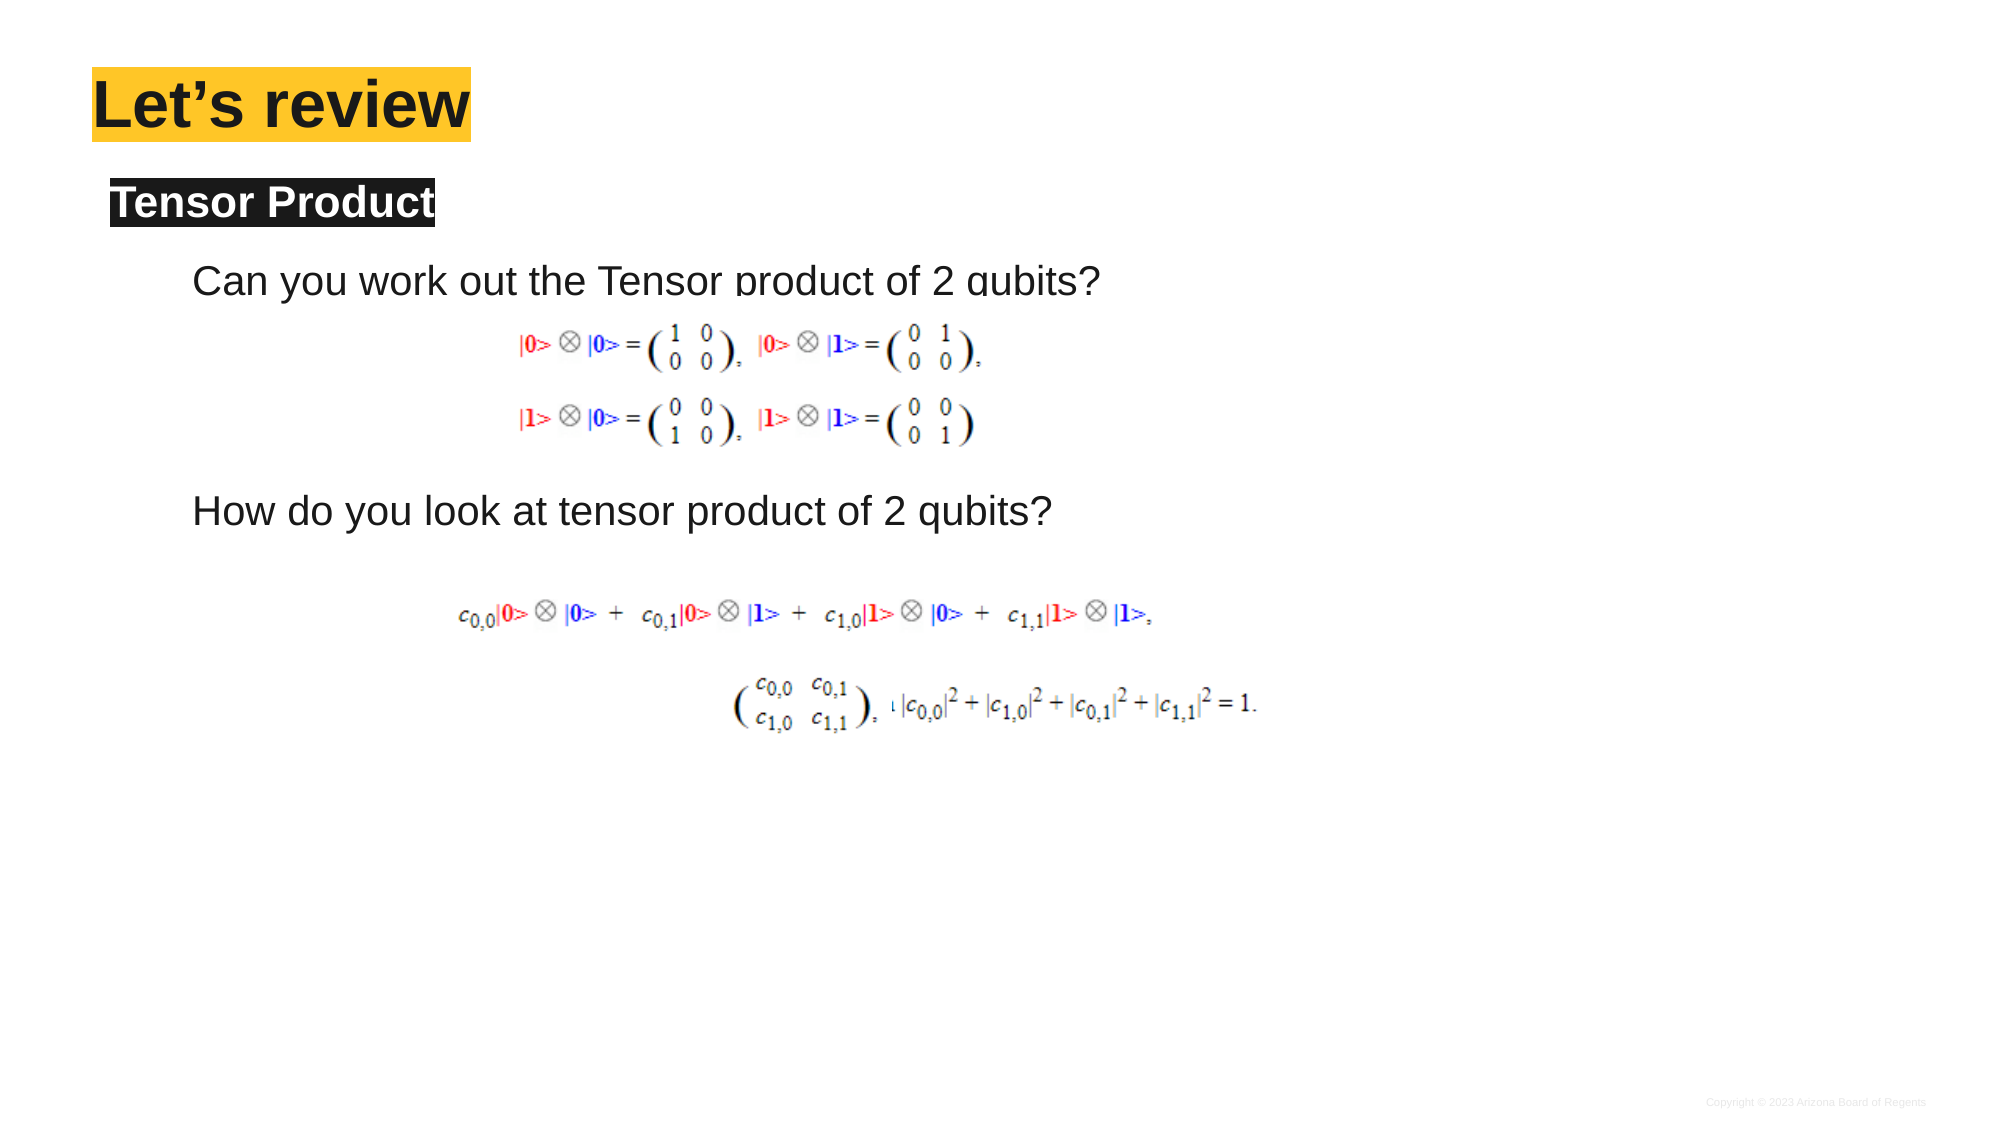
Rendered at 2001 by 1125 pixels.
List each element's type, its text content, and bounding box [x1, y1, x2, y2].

title Let’s review [92, 69, 1932, 166]
subtitle Tensor Product [92, 165, 1927, 228]
picture [445, 584, 1270, 768]
picture [488, 296, 1011, 480]
list Can you work out the Tensor product of 2 qubits? How do you look at tensor product of 2 qubits? [92, 246, 1386, 1056]
